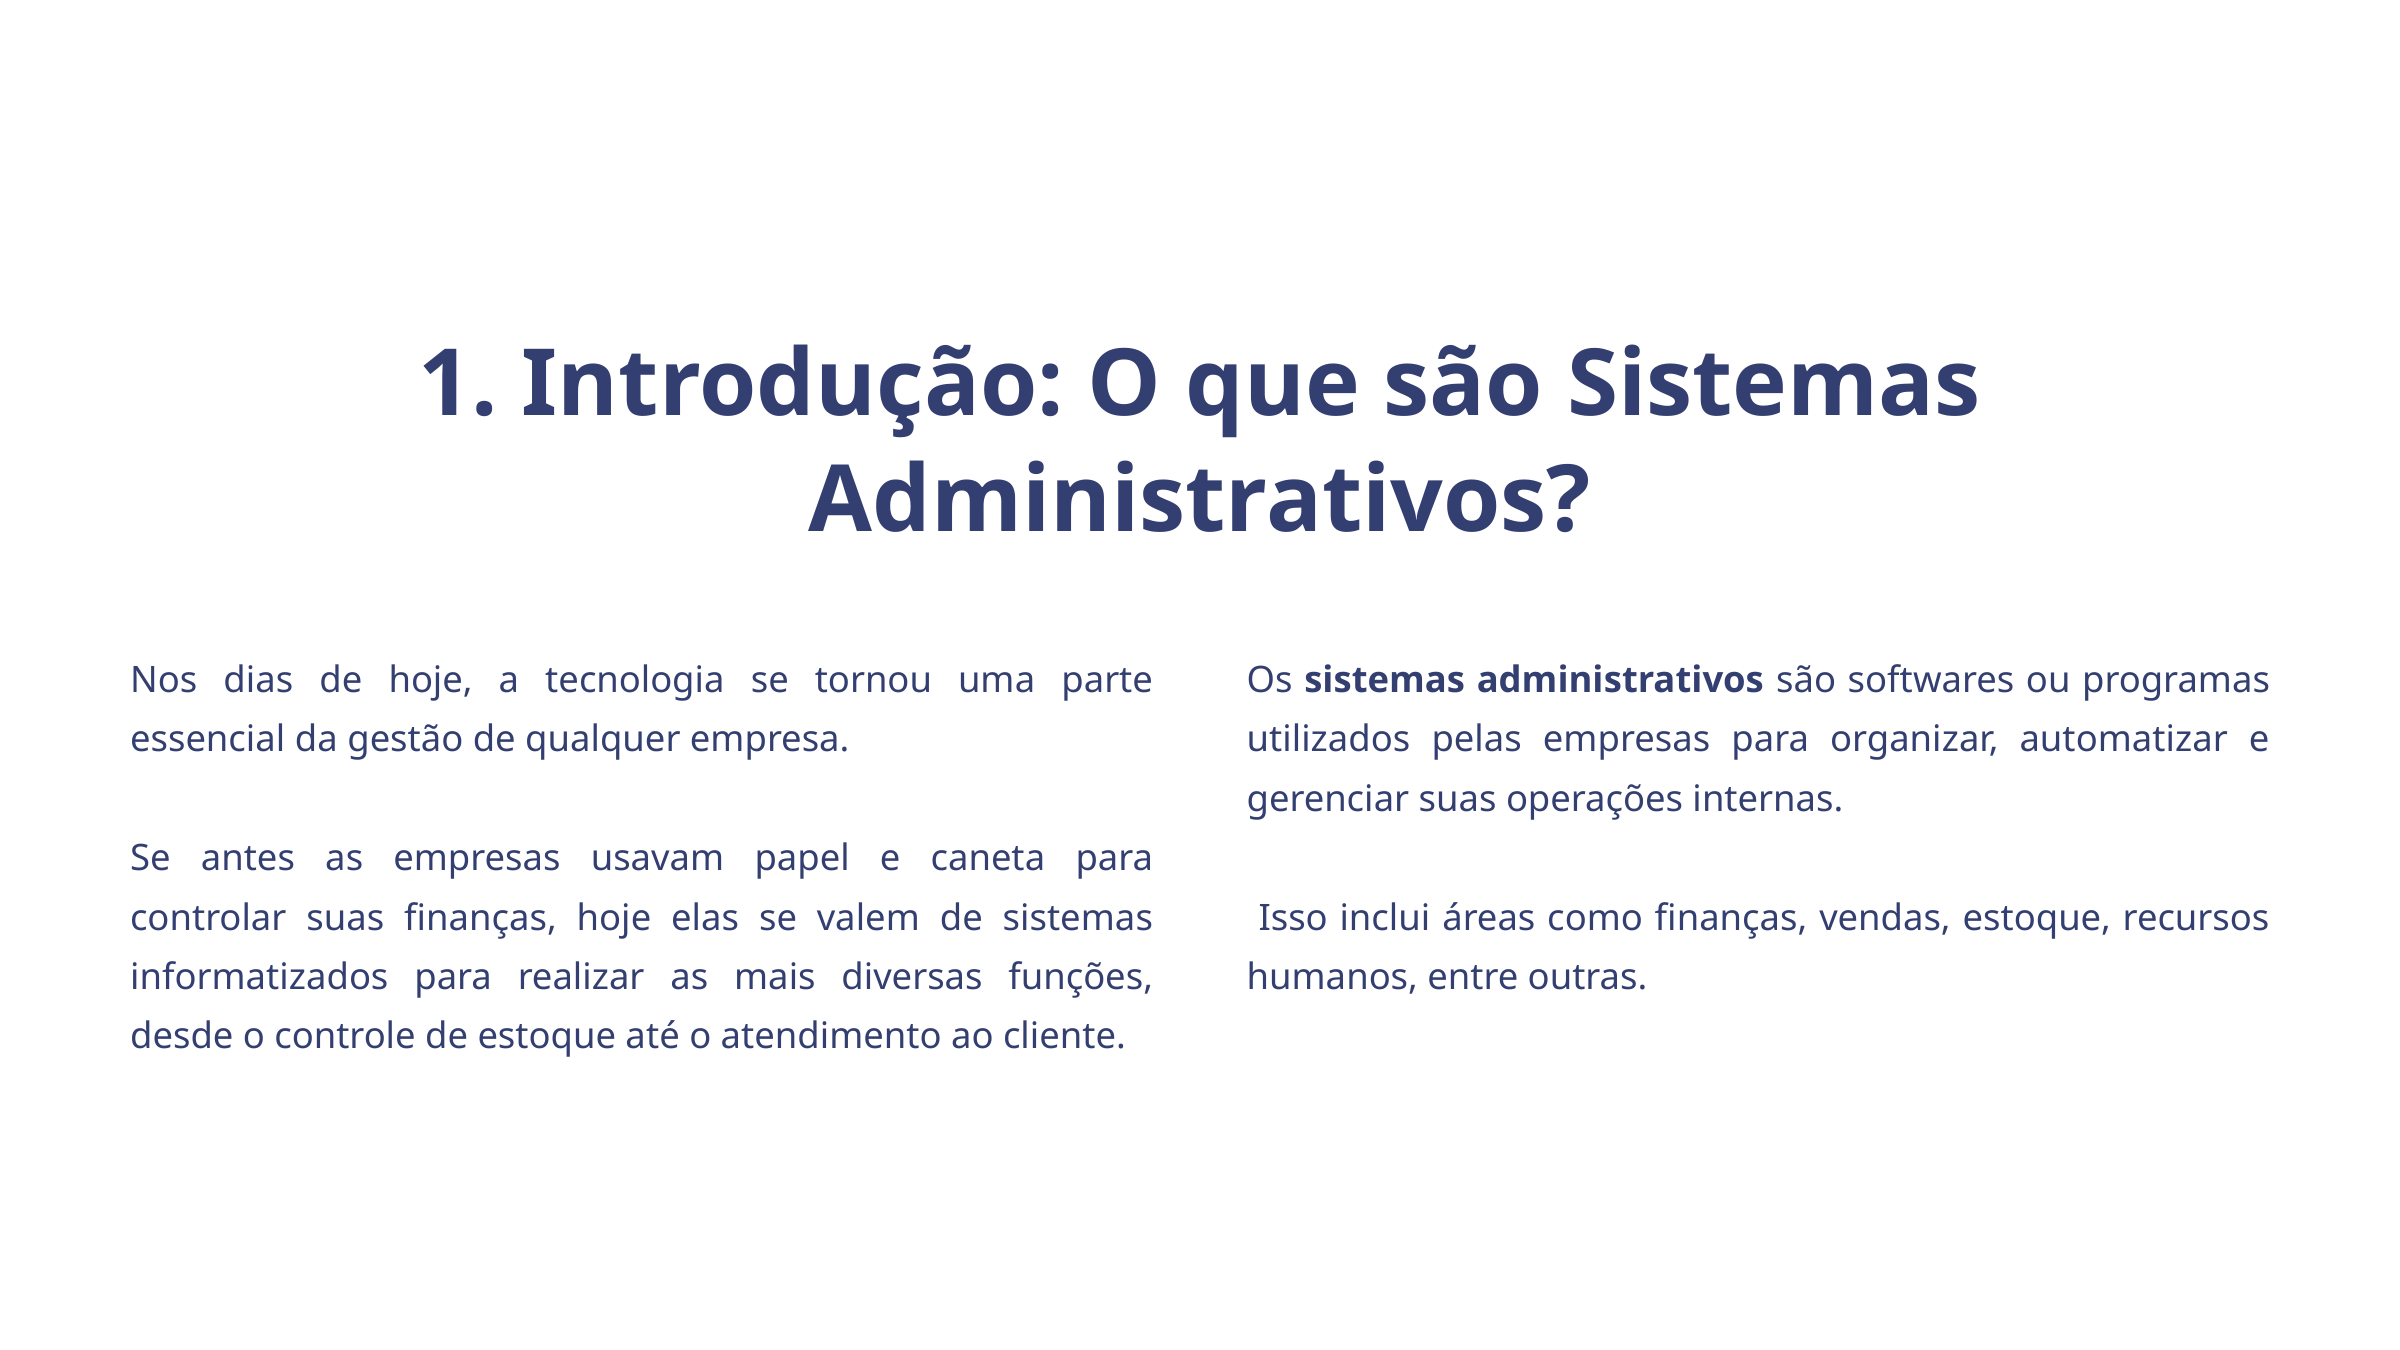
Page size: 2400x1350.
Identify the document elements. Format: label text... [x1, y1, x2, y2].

text_box Nos dias de hoje, a tecnologia se tornou uma parte essencial da gestão de qualquer empresa. Se antes as empresas usavam papel e caneta para controlar suas finanças, hoje elas se valem de sistemas informatizados para realizar as mais diversas funções, desde o controle de estoque até o atendimento ao cliente. [130, 640, 1155, 1082]
text_box 1. Introdução: O que são Sistemas Administrativos? [130, 318, 2270, 552]
text_box Os sistemas administrativos são softwares ou programas utilizados pelas empresas para organizar, automatizar e gerenciar suas operações internas. Isso inclui áreas como finanças, vendas, estoque, recursos humanos, entre outras. [1246, 640, 2271, 1082]
